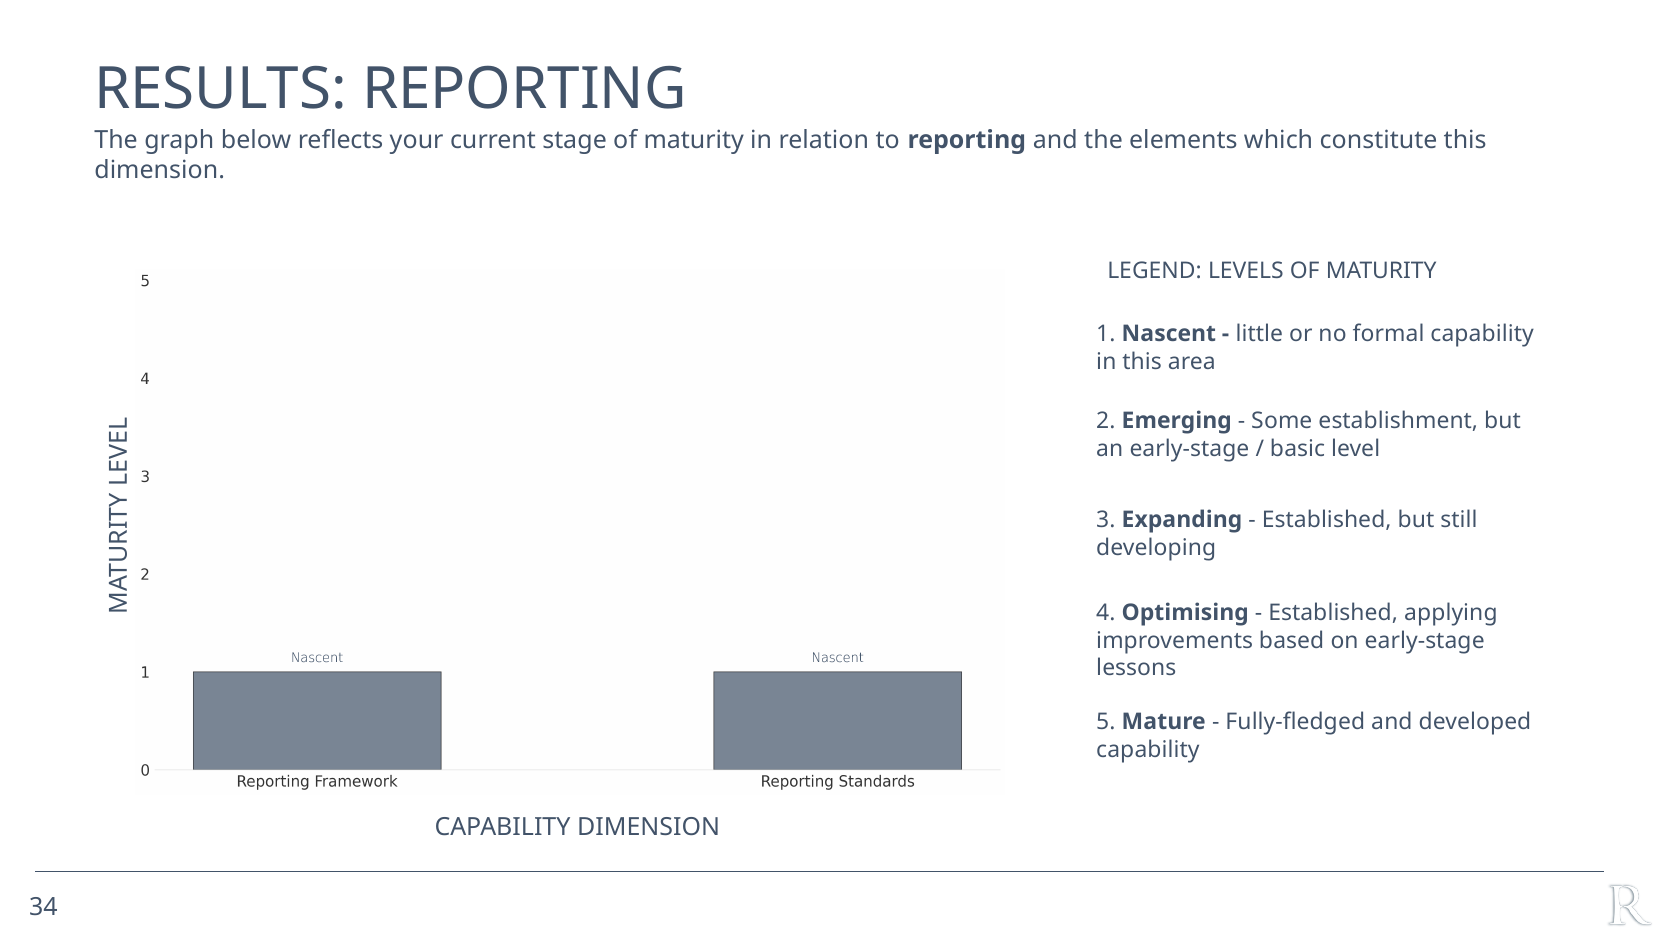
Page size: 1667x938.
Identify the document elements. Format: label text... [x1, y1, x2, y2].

title Results: REPORTING [79, 25, 1588, 115]
text_box The graph below reflects your current stage of maturity in relation to reporting and the elements which constitute this dimension. [79, 115, 1588, 171]
text_box 5. Mature - Fully-fledged and developed capability [1081, 699, 1568, 770]
picture [1605, 882, 1654, 928]
text_box 1. Nascent - little or no formal capability in this area [1081, 311, 1568, 382]
text_box 2. Emerging - Some establishment, but an early-stage / basic level [1081, 398, 1568, 468]
slide_number 34 [7, 882, 80, 933]
text_box Capability Dimension [191, 803, 964, 849]
text_box 4. Optimising - Established, applying improvements based on early-stage lessons [1081, 590, 1568, 688]
text_box Maturity level [94, 265, 140, 767]
text_box Legend: Levels of maturity [1092, 248, 1579, 291]
text_box 3. Expanding - Established, but still developing [1081, 497, 1568, 567]
picture [134, 269, 1006, 796]
